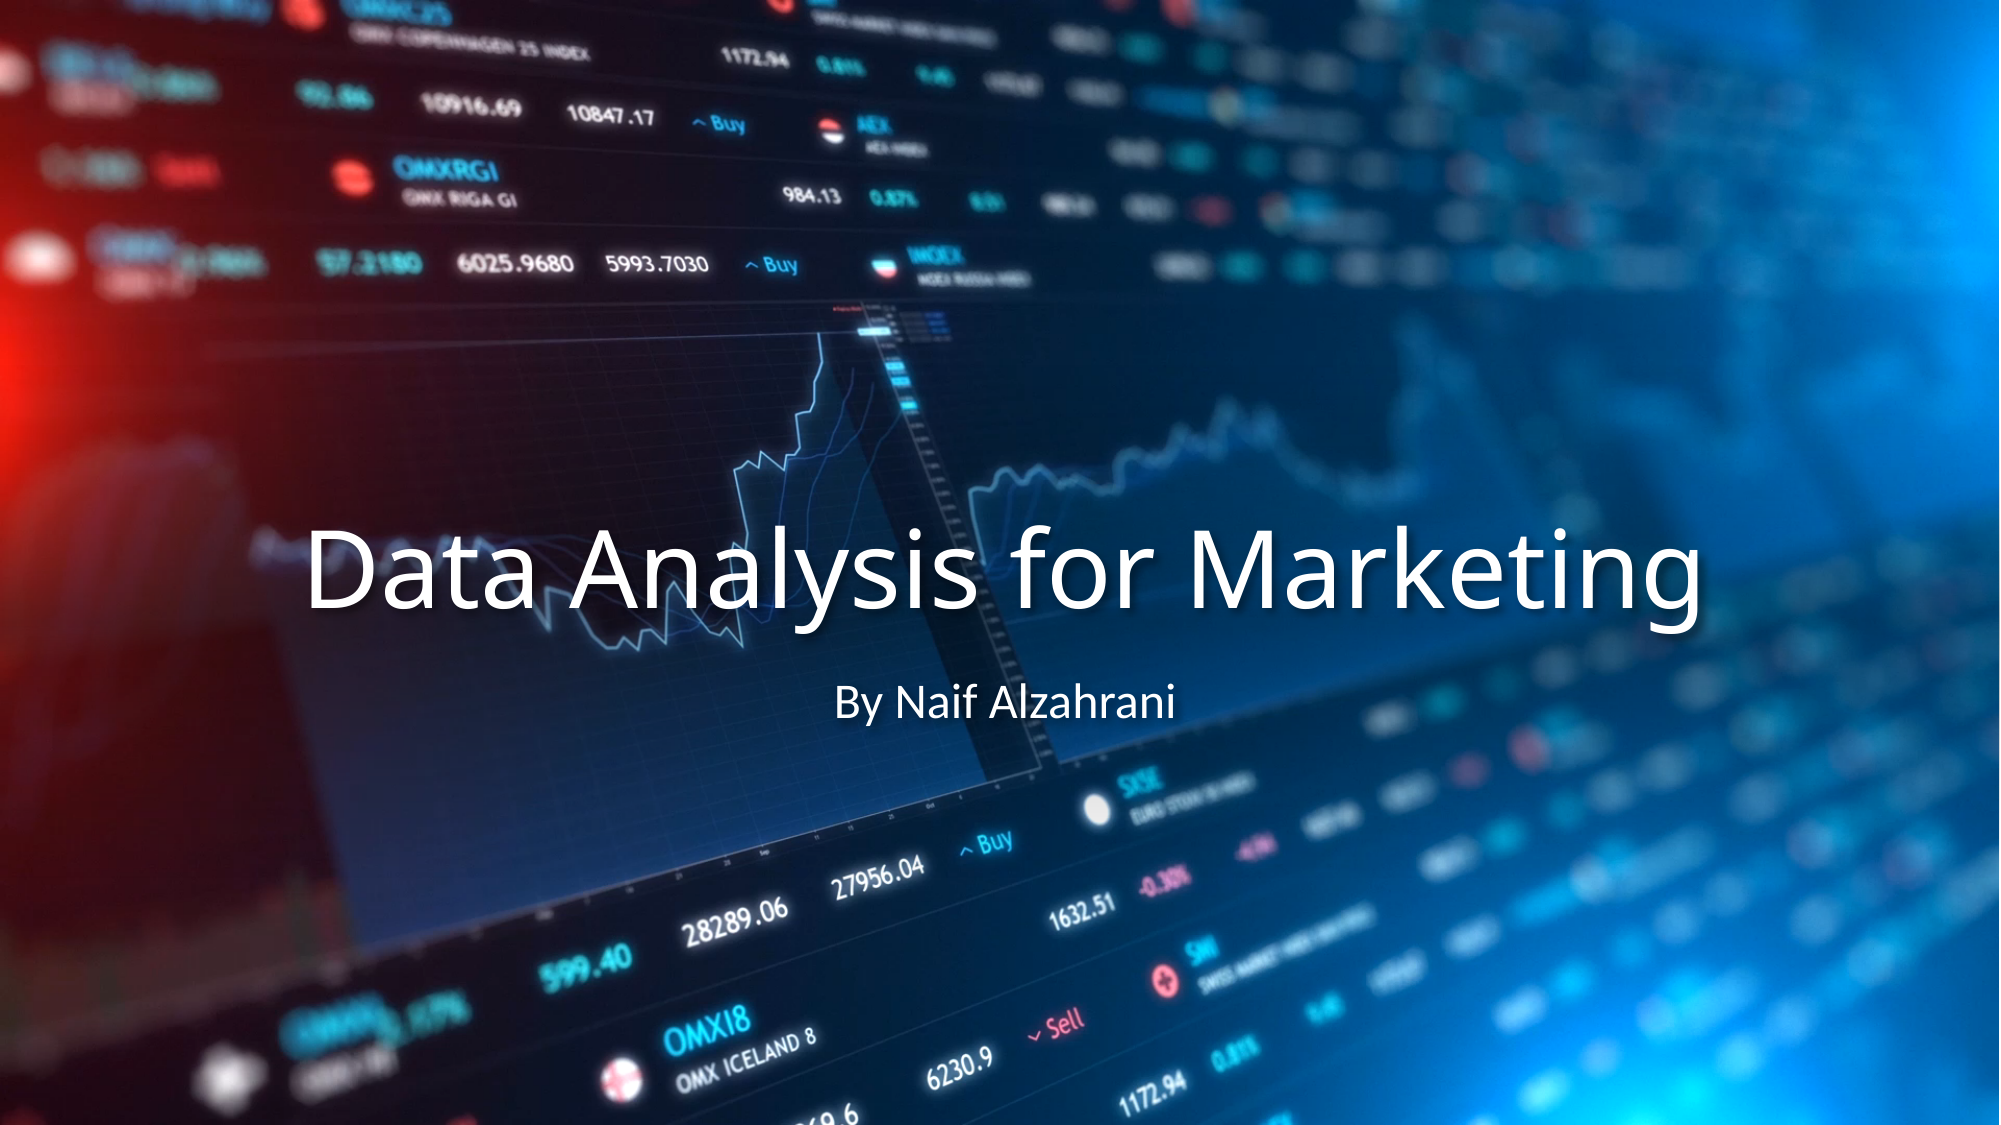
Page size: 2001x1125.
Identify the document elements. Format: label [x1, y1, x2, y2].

text_box [0, 0, 2000, 1125]
